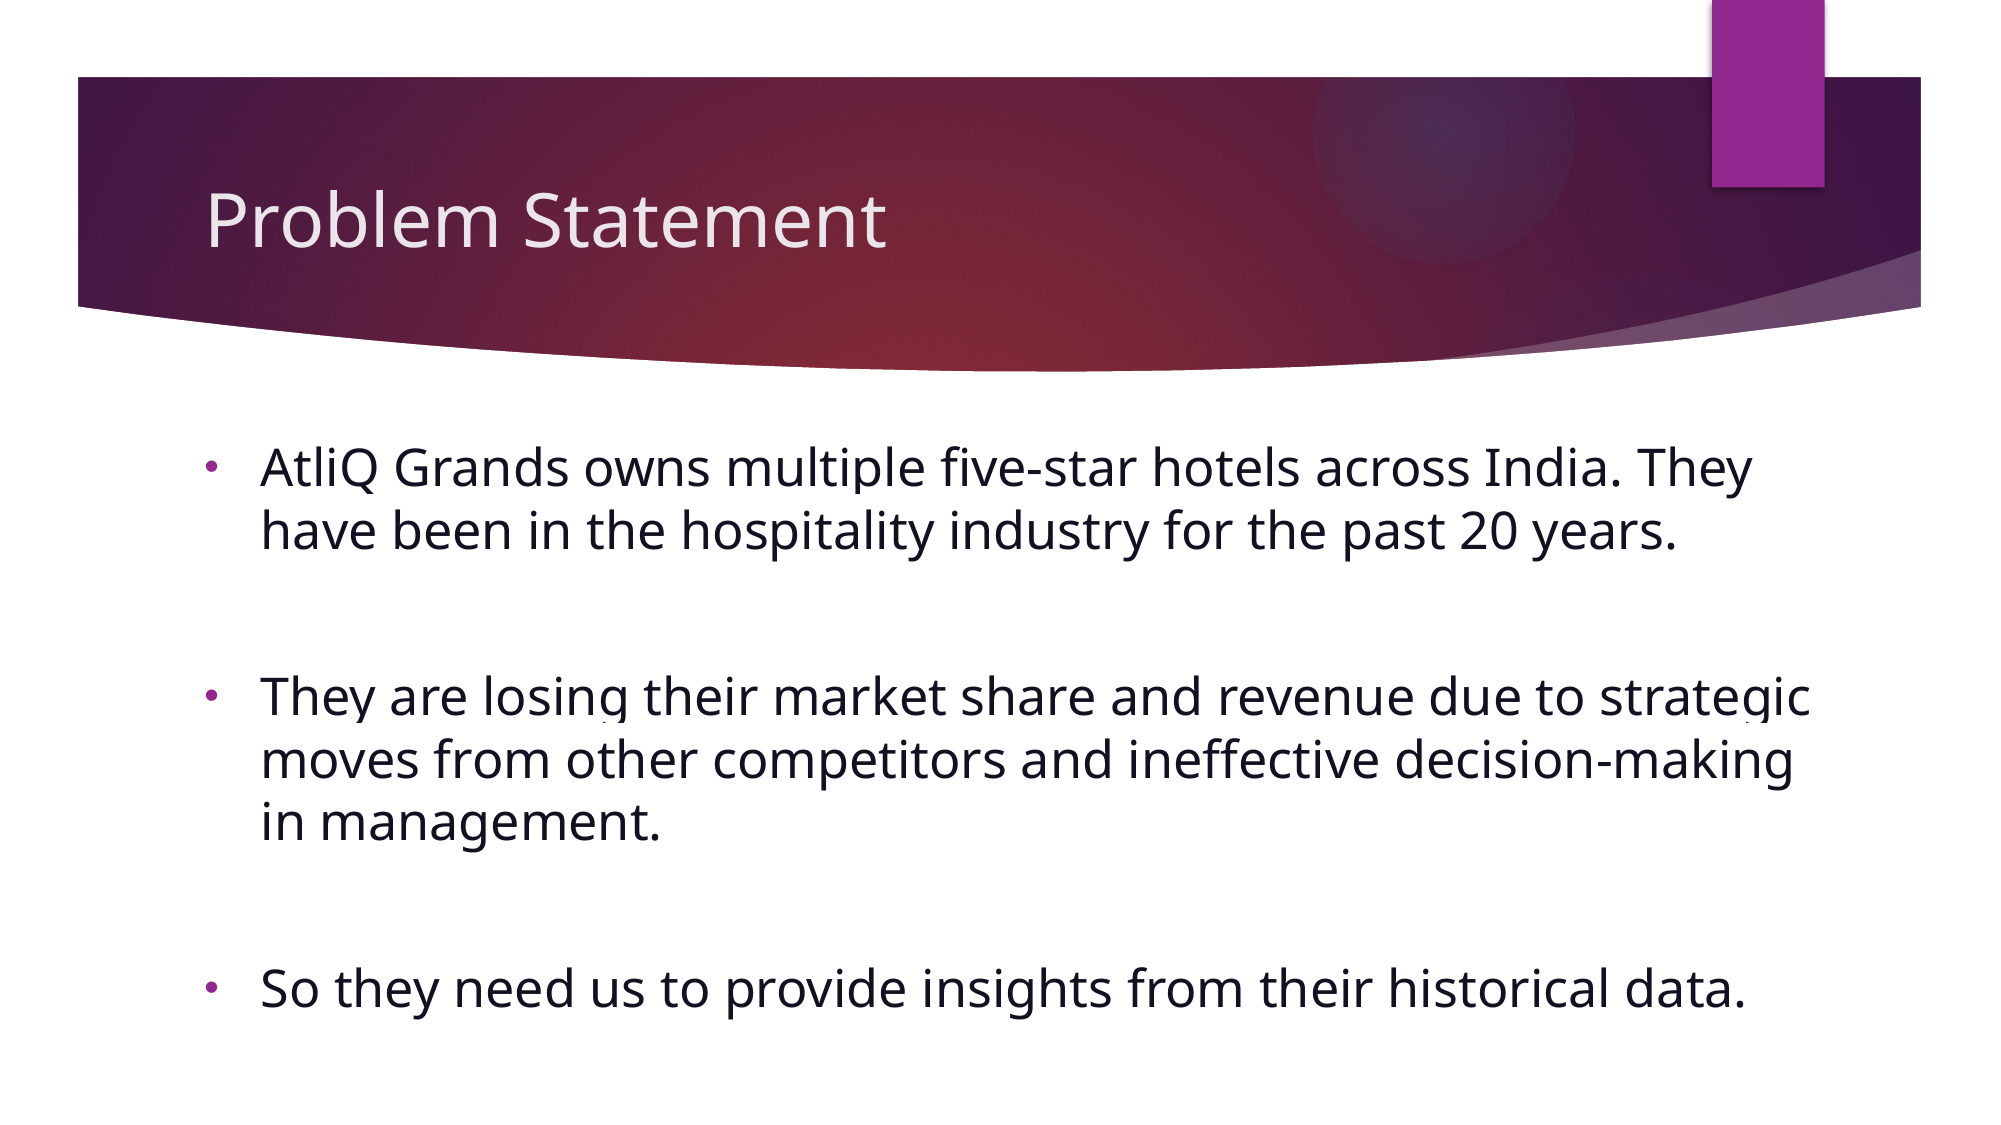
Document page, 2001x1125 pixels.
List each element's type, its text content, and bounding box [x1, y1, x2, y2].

title Problem Statement [189, 159, 1627, 276]
list AtliQ Grands owns multiple five-star hotels across India. They have been in the hospitality industry for the past 20 years. They are losing their market share and revenue due to strategic moves from other competitors and ineffective decision-making in management. So they need us to provide insights from their historical data. [189, 427, 1835, 988]
